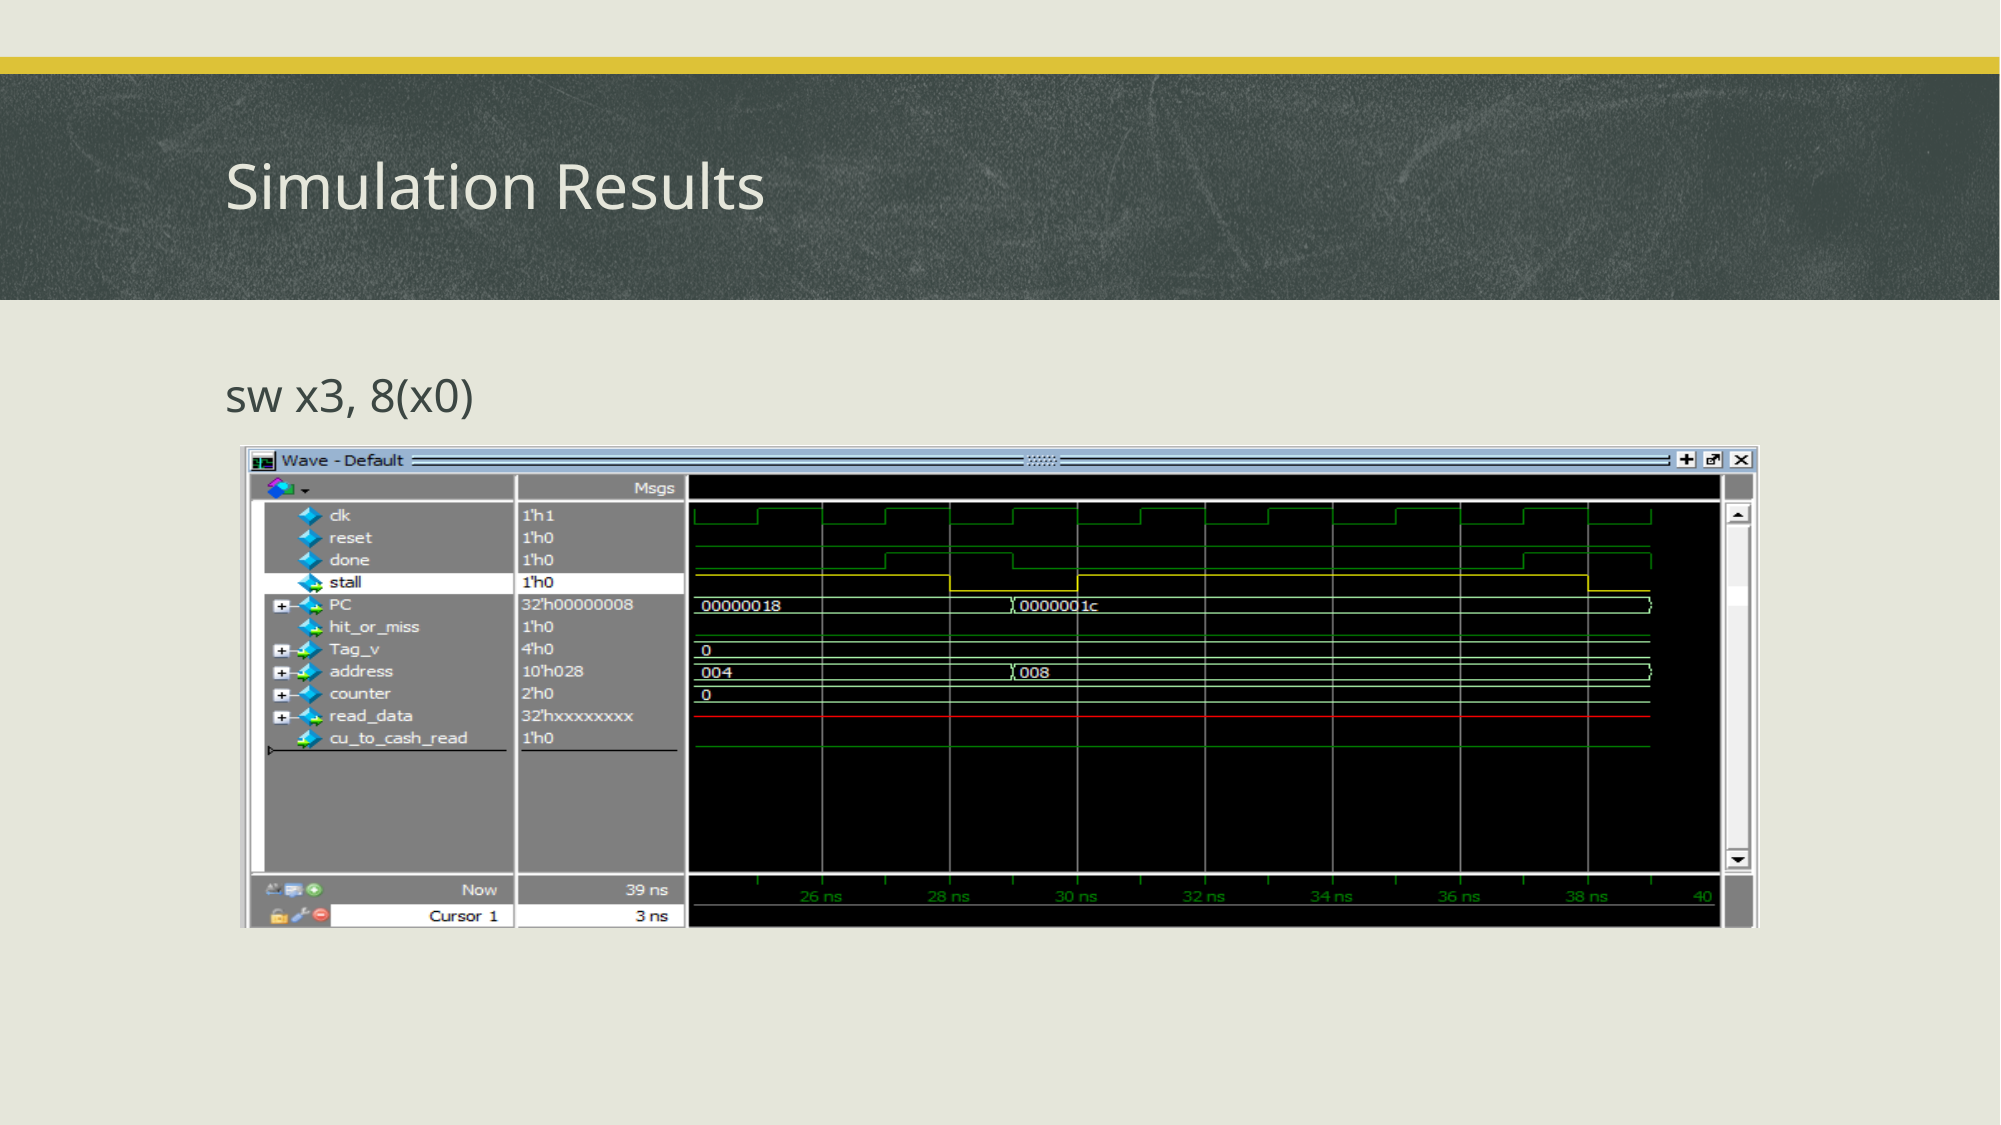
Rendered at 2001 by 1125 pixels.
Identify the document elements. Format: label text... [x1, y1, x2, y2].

list sw x3, 8(x0) [210, 359, 1790, 1014]
title Simulation Results [210, 76, 1790, 300]
picture [0, 74, 2000, 300]
picture [240, 445, 1760, 928]
